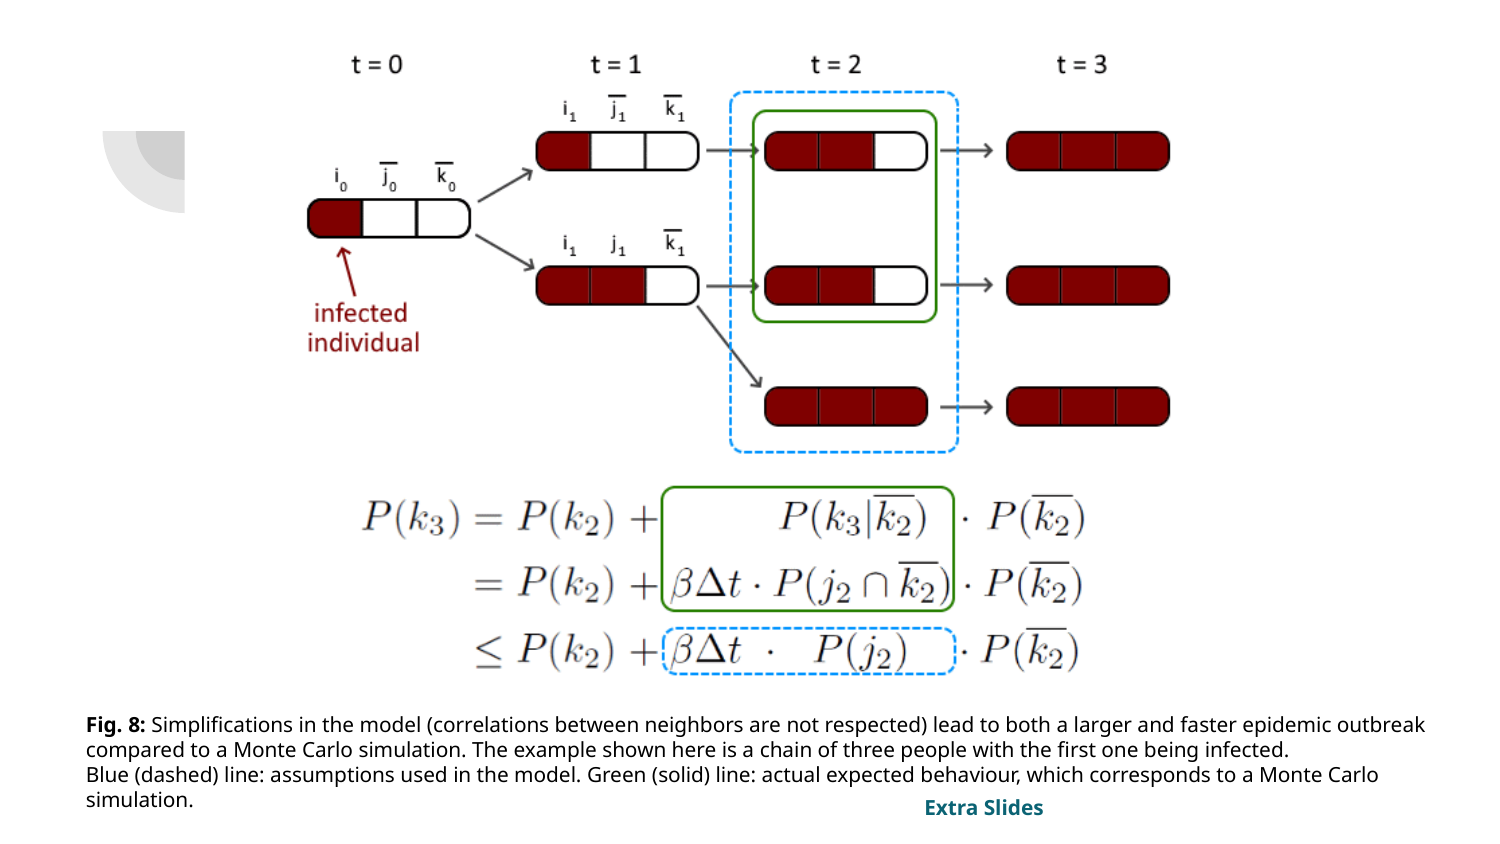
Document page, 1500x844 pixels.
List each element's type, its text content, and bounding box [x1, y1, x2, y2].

text_box Extra Slides [9, 782, 1490, 833]
text_box Fig. 8: Simplifications in the model (correlations between neighbors are not respected) lead to both a larger and faster epidemic outbreak compared to a Monte Carlo simulation. The example shown here is a chain of three people with the first one being infected. Blue (dashed) line: assumptions used in the model. Green (solid) line: actual expected behaviour, which corresponds to a Monte Carlo simulation. [70, 696, 1458, 782]
picture [279, 29, 1221, 702]
